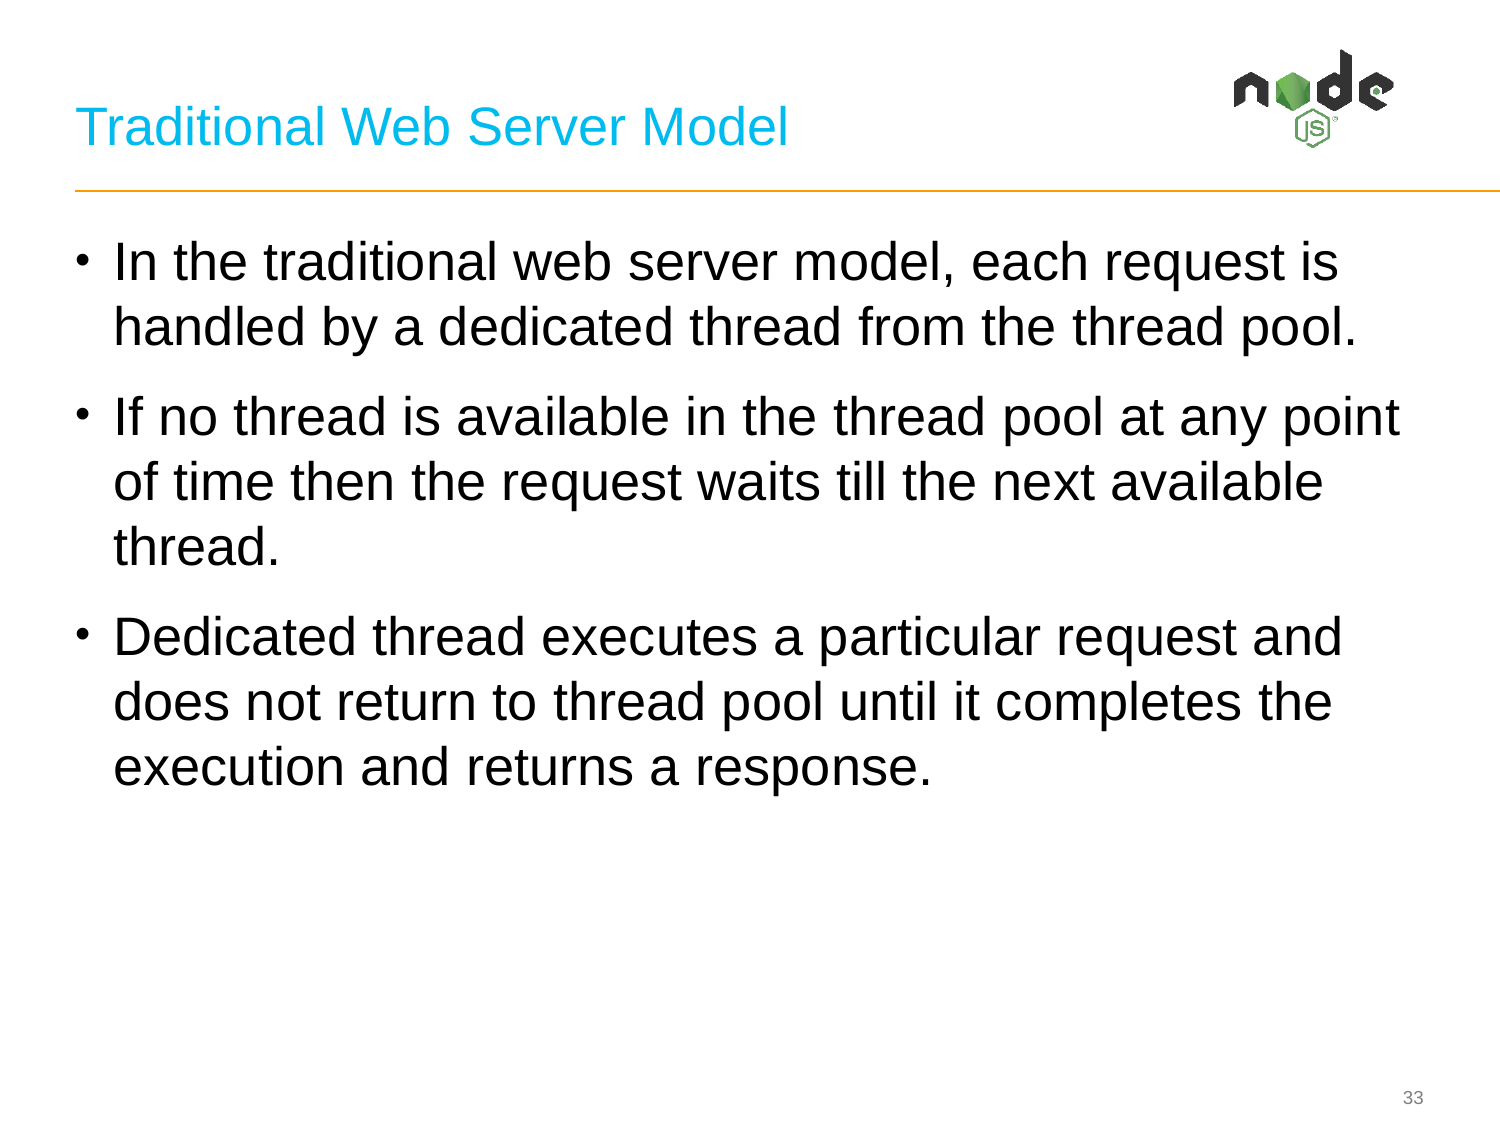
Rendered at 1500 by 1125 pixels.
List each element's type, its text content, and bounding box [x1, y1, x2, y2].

title Traditional Web Server Model [75, 27, 1422, 157]
list In the traditional web server model, each request is handled by a dedicated thread from the thread pool. If no thread is available in the thread pool at any point of time then the request waits till the next available thread. Dedicated thread executes a particular request and does not return to thread pool until it completes the execution and returns a response. [75, 226, 1425, 1053]
